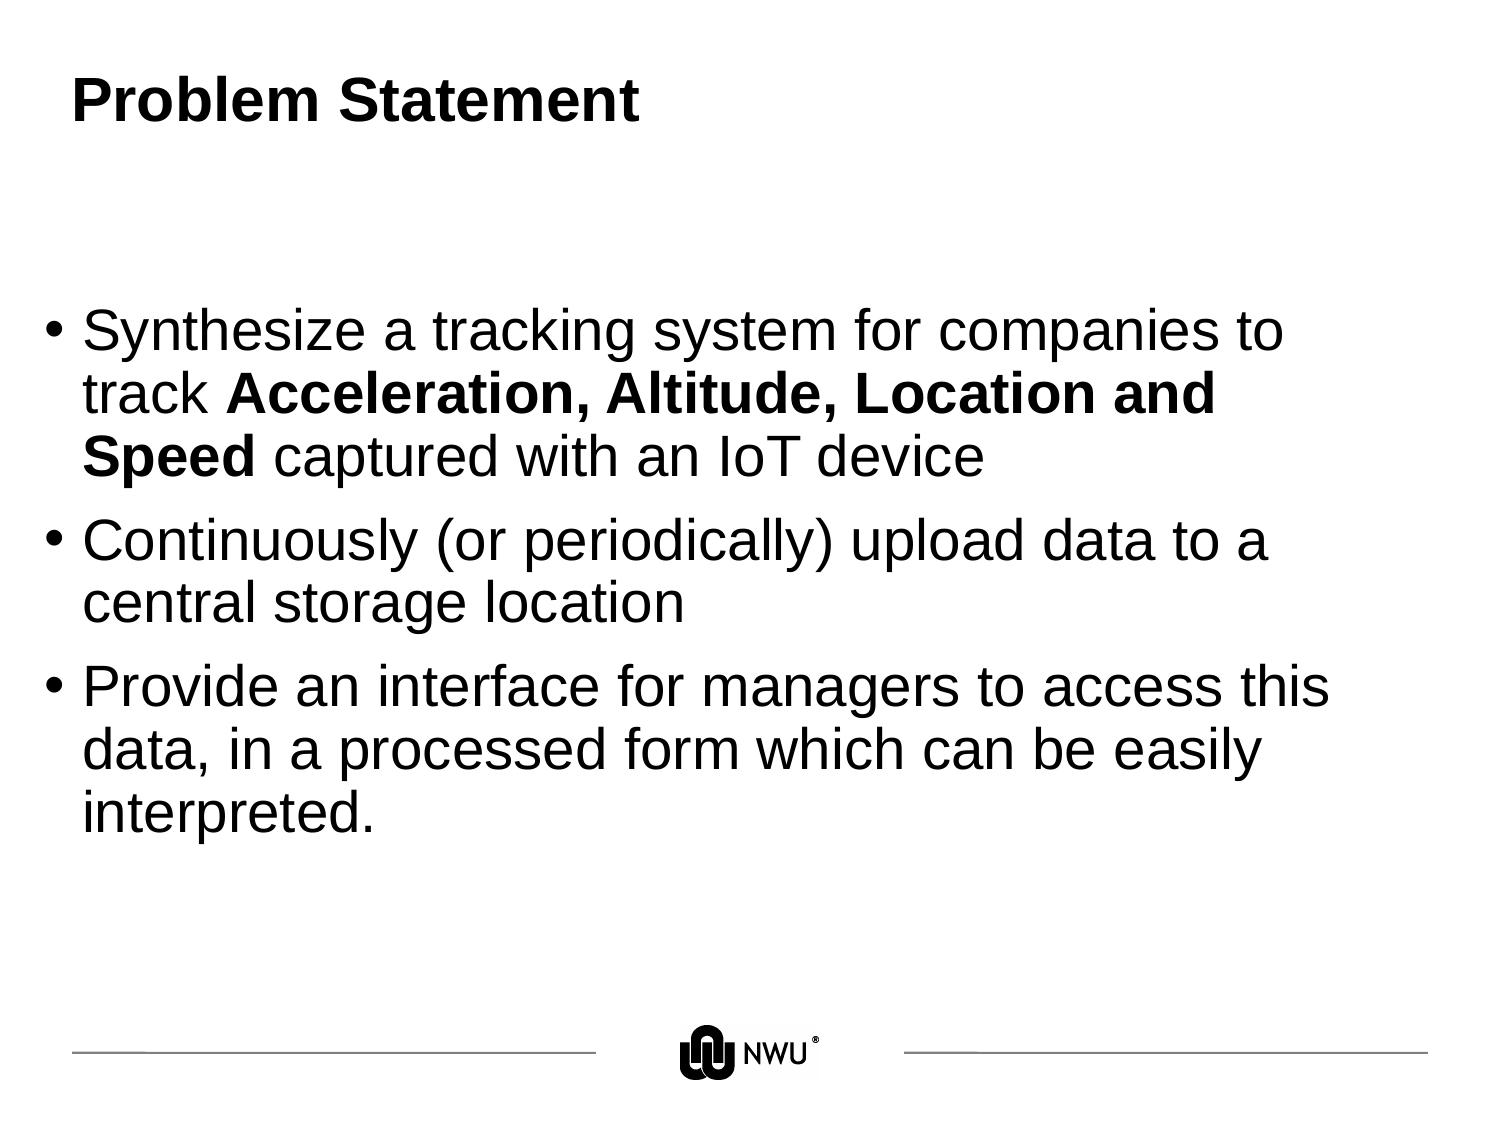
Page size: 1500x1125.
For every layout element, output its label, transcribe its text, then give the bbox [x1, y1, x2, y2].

title Problem Statement [56, 59, 1444, 207]
list Synthesize a tracking system for companies to track Acceleration, Altitude, Location and Speed captured with an IoT device Continuously (or periodically) upload data to a central storage location Provide an interface for managers to access this data, in a processed form which can be easily interpreted. [29, 292, 1417, 1033]
picture [680, 1033, 819, 1080]
